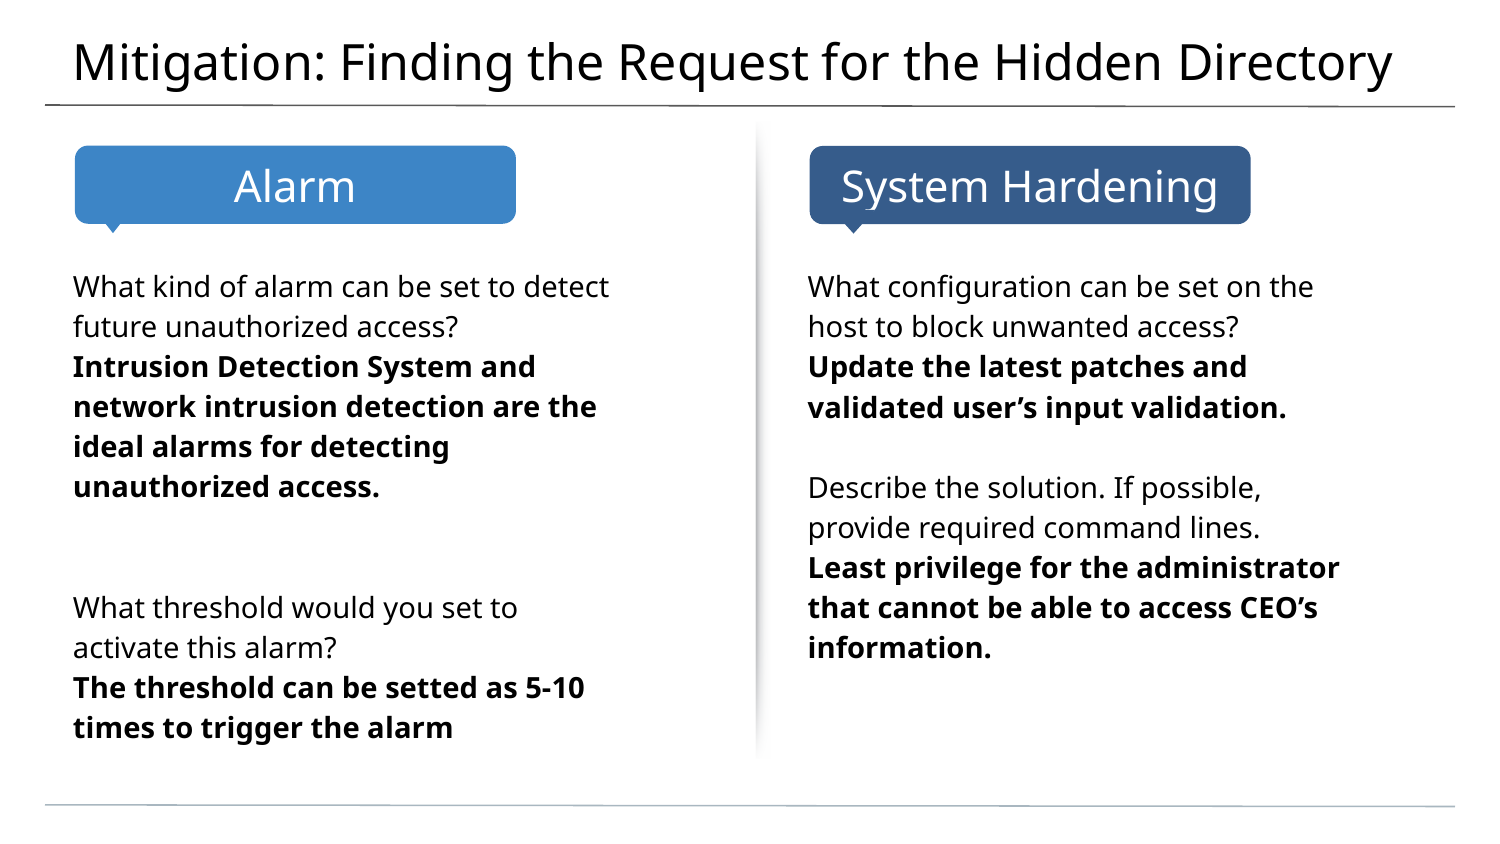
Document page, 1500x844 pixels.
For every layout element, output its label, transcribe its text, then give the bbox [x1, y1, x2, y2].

title Mitigation: Finding the Request for the Hidden Directory [0, 0, 1500, 88]
subtitle What kind of alarm can be set to detect future unauthorized access? Intrusion Detection System and network intrusion detection are the ideal alarms for detecting unauthorized access. What threshold would you set to activate this alarm? The threshold can be setted as 5-10 times to trigger the alarm [0, 262, 704, 805]
subtitle What configuration can be set on the host to block unwanted access? Update the latest patches and validated user’s input validation. Describe the solution. If possible, provide required command lines. Least privilege for the administrator that cannot be able to access CEO’s information. [732, 263, 1438, 805]
picture [703, 107, 839, 782]
